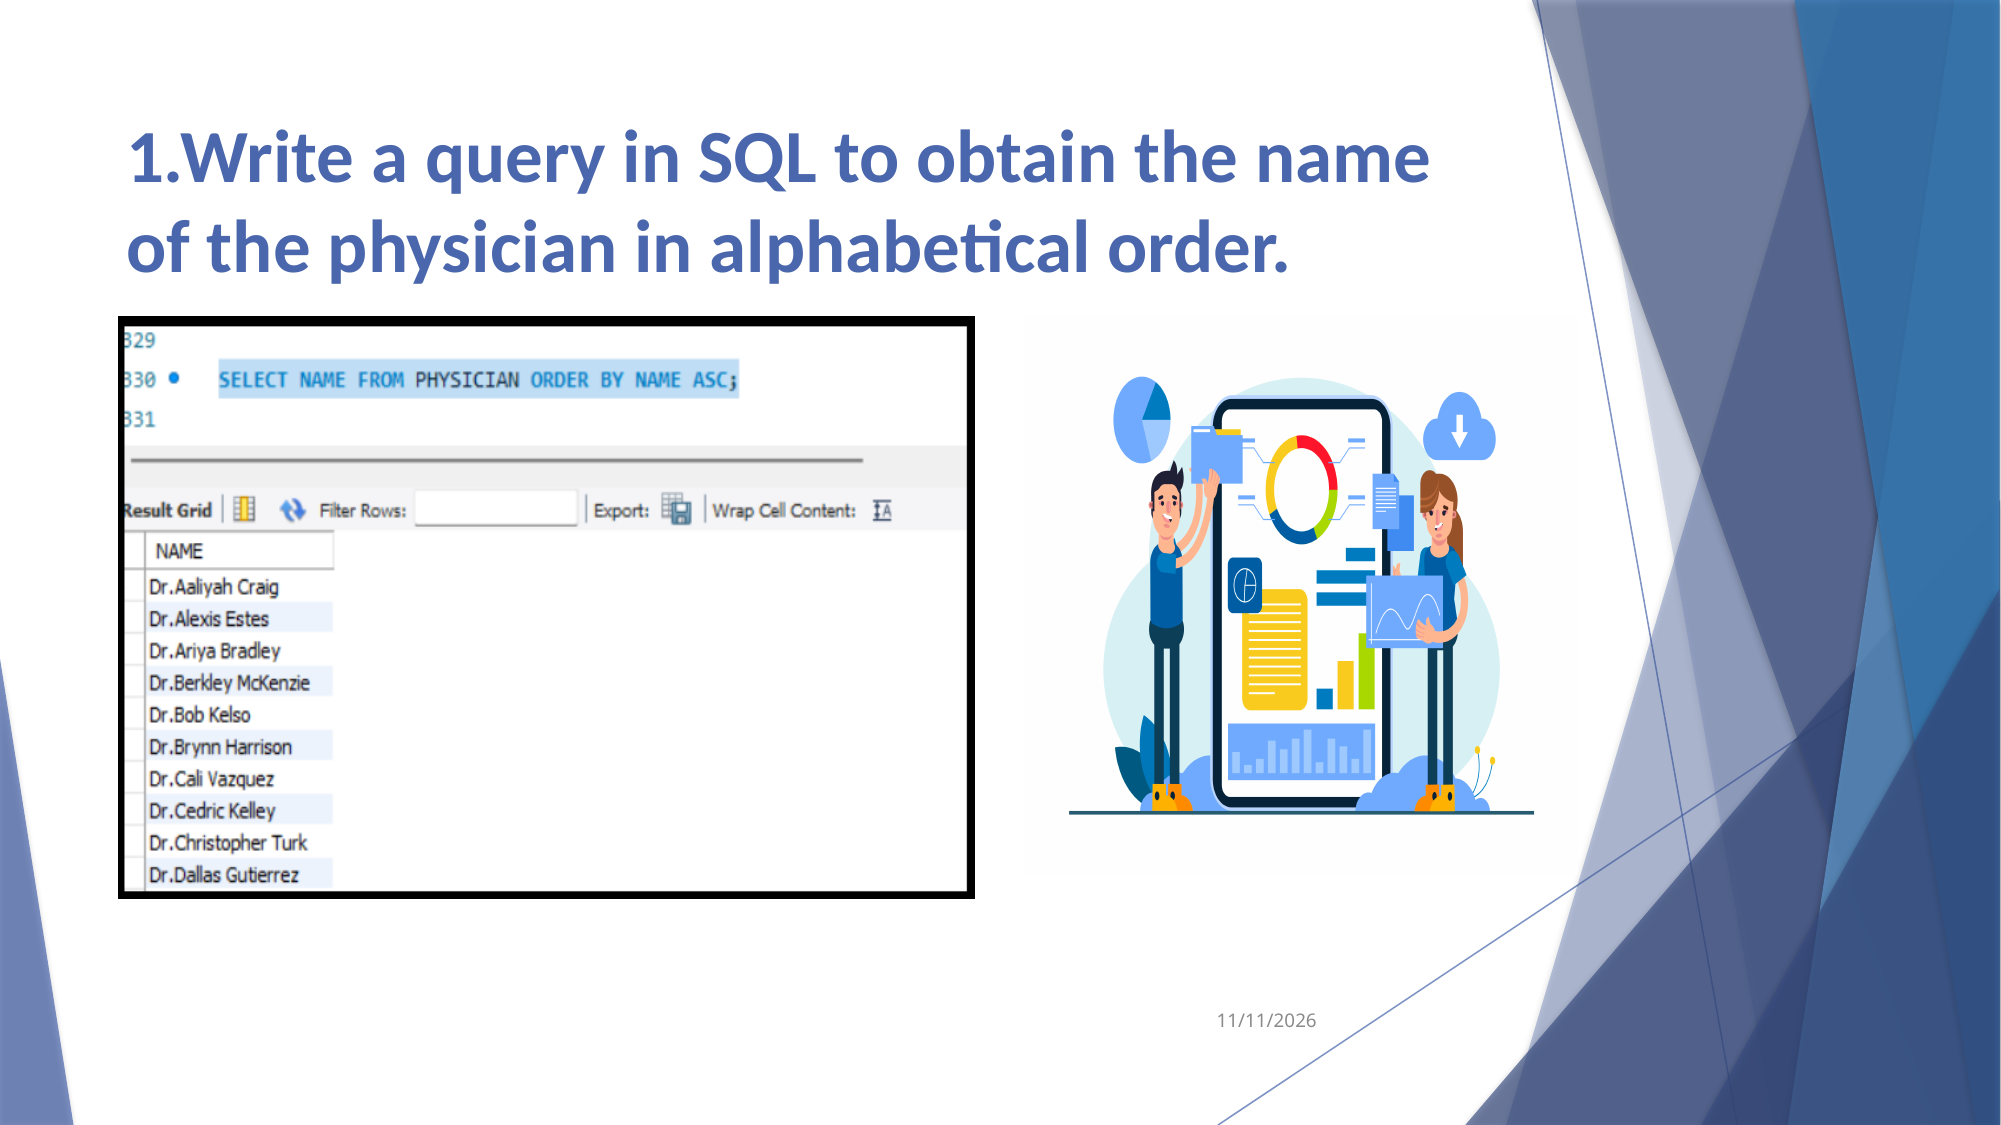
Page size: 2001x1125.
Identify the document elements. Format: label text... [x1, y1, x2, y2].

title 1.Write a query in SQL to obtain the name of the physician in alphabetical order. [111, 99, 1522, 317]
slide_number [1097, 991, 1332, 1051]
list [1025, 316, 1578, 875]
picture [117, 316, 975, 899]
